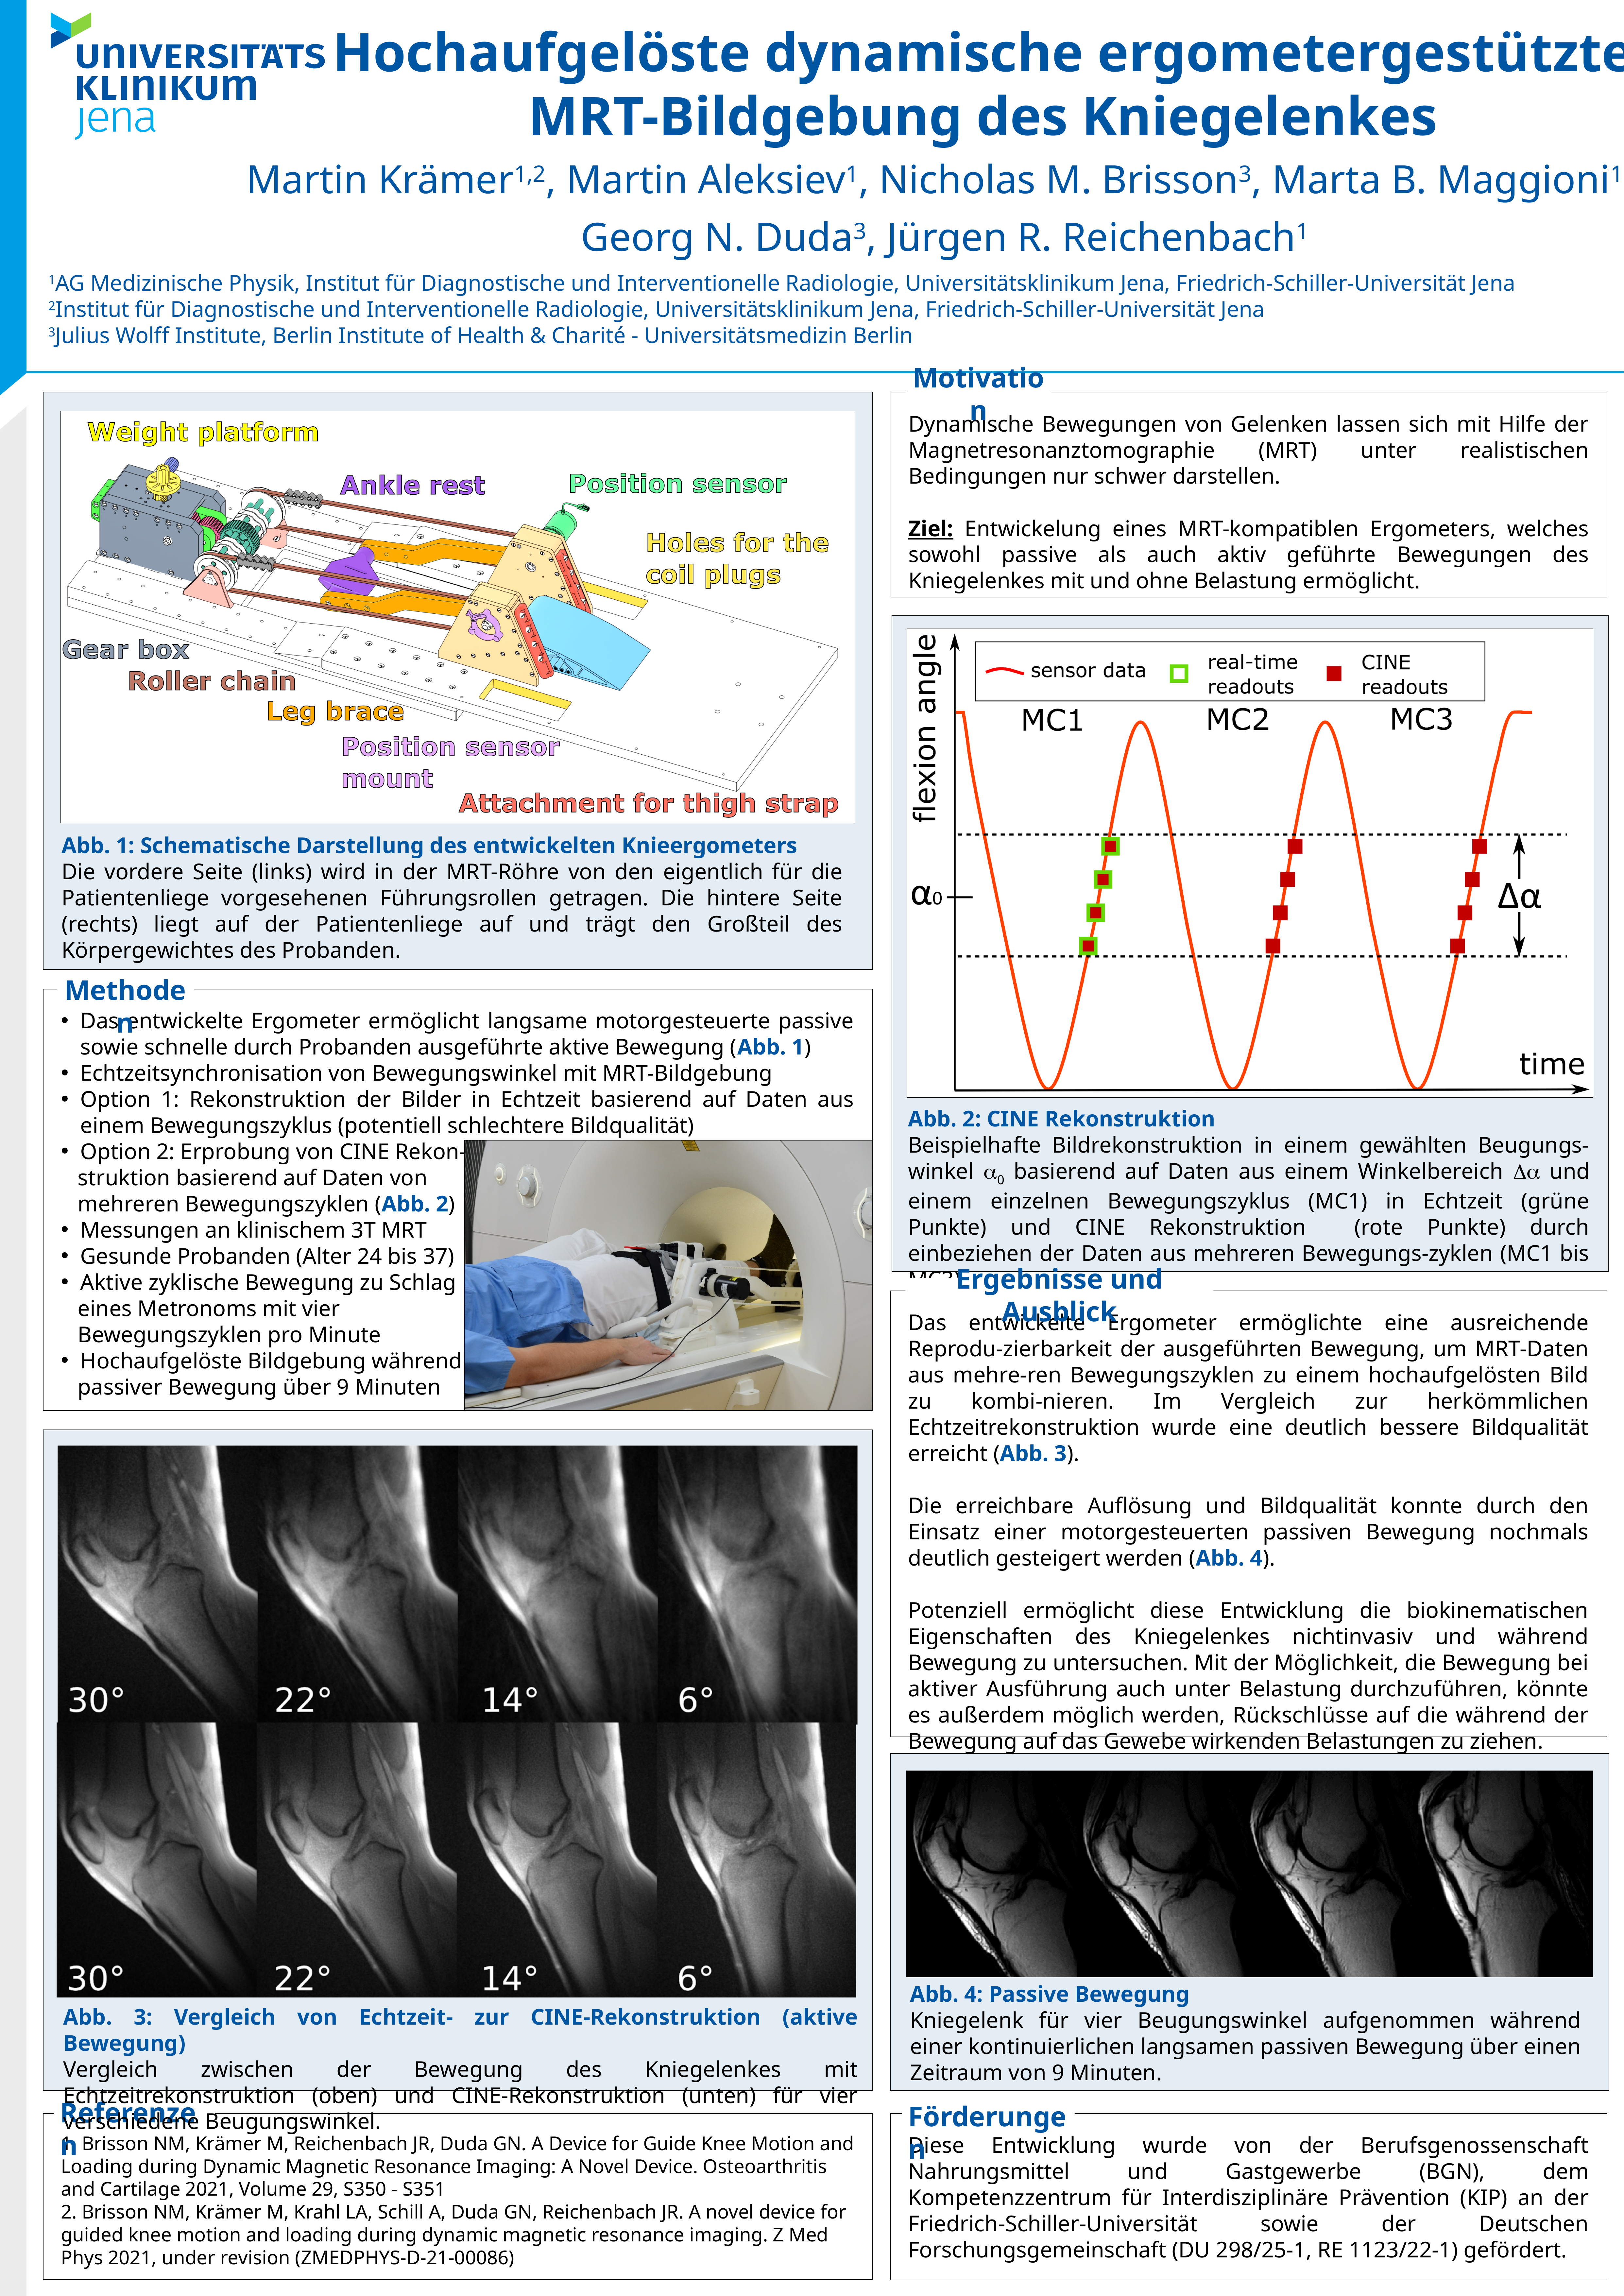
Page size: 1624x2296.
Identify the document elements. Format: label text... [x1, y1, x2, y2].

text_box 1AG Medizinische Physik, Institut für Diagnostische und Interventionelle Radiologie, Universitätsklinikum Jena, Friedrich-Schiller-Universität Jena 2Institut für Diagnostische und Interventionelle Radiologie, Universitätsklinikum Jena, Friedrich-Schiller-Universität Jena 3Julius Wolff Institute, Berlin Institute of Health & Charité - Universitätsmedizin Berlin [43, 266, 1547, 350]
text_box Abb. 2: CINE Rekonstruktion Beispielhafte Bildrekonstruktion in einem gewählten Beugungs-winkel a0 basierend auf Daten aus einem Winkelbereich Da und einem einzelnen Bewegungszyklus (MC1) in Echtzeit (grüne Punkte) und CINE Rekonstruktion (rote Punkte) durch einbeziehen der Daten aus mehreren Bewegungs-zyklen (MC1 bis MC3). [901, 1102, 1597, 1287]
picture [1010, 371, 1017, 373]
text_box Diese Entwicklung wurde von der Berufsgenossenschaft Nahrungsmittel und Gastgewerbe (BGN), dem Kompetenzzentrum für Interdisziplinäre Prävention (KIP) an der Friedrich-Schiller-Universität sowie der Deutschen Forschungsgemeinschaft (DU 298/25-1, RE 1123/22-1) gefördert. [890, 2113, 1607, 2280]
text_box Abb. 4: Passive Bewegung Kniegelenk für vier Beugungswinkel aufgenommen während einer kontinuierlichen langsamen passiven Bewegung über einen Zeitraum von 9 Minuten. [903, 1977, 1588, 2078]
text_box Das entwickelte Ergometer ermöglicht langsame motorgesteuerte passive sowie schnelle durch Probanden ausgeführte aktive Bewegung (Abb. 1) Echtzeitsynchronisation von Bewegungswinkel mit MRT-Bildgebung Option 1: Rekonstruktion der Bilder in Echtzeit basierend auf Daten aus einem Bewegungszyklus (potentiell schlechtere Bildqualität) Option 2: Erprobung von CINE Rekon- struktion basierend auf Daten von mehreren Bewegungszyklen (Abb. 2) Messungen an klinischem 3T MRT Gesunde Probanden (Alter 24 bis 37) Aktive zyklische Bewegung zu Schlag eines Metronoms mit vier Bewegungszyklen pro Minute Hochaufgelöste Bildgebung während passiver Bewegung über 9 Minuten [43, 989, 873, 1411]
text_box [890, 1754, 1609, 2091]
text_box Martin Krämer1,2, Martin Aleksiev1, Nicholas M. Brisson3, Marta B. Maggioni1, Georg N. Duda3, Jürgen R. Reichenbach1 [178, 132, 1624, 279]
text_box Methoden [57, 986, 194, 995]
text_box Dynamische Bewegungen von Gelenken lassen sich mit Hilfe der Magnetresonanztomographie (MRT) unter realistischen Bedingungen nur schwer darstellen. Ziel: Entwickelung eines MRT-kompatiblen Ergometers, welches sowohl passive als auch aktiv geführte Bewegungen des Kniegelenkes mit und ohne Belastung ermöglicht. [891, 392, 1607, 597]
text_box [892, 615, 1608, 1272]
picture [906, 628, 1593, 1098]
picture [929, 371, 935, 373]
picture [915, 371, 922, 373]
text_box [43, 392, 873, 969]
title Hochaufgelöste dynamische ergometergestützte MRT-Bildgebung des Kniegelenkes [95, 16, 1624, 128]
text_box Förderungen [902, 2099, 1075, 2133]
picture [958, 371, 966, 373]
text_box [56, 1446, 858, 1998]
text_box Ergebnisse und Ausblick [905, 1278, 1214, 1310]
text_box Referenzen [54, 2095, 215, 2124]
picture [60, 411, 855, 823]
text_box Motivation [905, 380, 1051, 406]
text_box 1. Brisson NM, Krämer M, Reichenbach JR, Duda GN. A Device for Guide Knee Motion and Loading during Dynamic Magnetic Resonance Imaging: A Novel Device. Osteoarthritis and Cartilage 2021, Volume 29, S350 - S351 2. Brisson NM, Krämer M, Krahl LA, Schill A, Duda GN, Reichenbach JR. A novel device for guided knee motion and loading during dynamic magnetic resonance imaging. Z Med Phys 2021, under revision (ZMEDPHYS-D-21-00086) [43, 2113, 873, 2280]
text_box Abb. 3: Vergleich von Echtzeit- zur CINE-Rekonstruktion (aktive Bewegung) Vergleich zwischen der Bewegung des Kniegelenkes mit Echtzeitrekonstruktion (oben) und CINE-Rekonstruktion (unten) für vier verschiedene Beugungswinkel. [57, 1999, 865, 2091]
text_box Das entwickelte Ergometer ermöglichte eine ausreichende Reprodu-zierbarkeit der ausgeführten Bewegung, um MRT-Daten aus mehre-ren Bewegungszyklen zu einem hochaufgelösten Bild zu kombi-nieren. Im Vergleich zur herkömmlichen Echtzeitrekonstruktion wurde eine deutlich bessere Bildqualität erreicht (Abb. 3). Die erreichbare Auflösung und Bildqualität konnte durch den Einsatz einer motorgesteuerten passiven Bewegung nochmals deutlich gesteigert werden (Abb. 4). Potenziell ermöglicht diese Entwicklung die biokinematischen Eigenschaften des Kniegelenkes nichtinvasiv und während Bewegung zu untersuchen. Mit der Möglichkeit, die Bewegung bei aktiver Ausführung auch unter Belastung durchzuführen, könnte es außerdem möglich werden, Rückschlüsse auf die während der Bewegung auf das Gewebe wirkenden Belastungen zu ziehen. [890, 1291, 1607, 1737]
picture [906, 1771, 1593, 1977]
text_box [43, 1430, 873, 2091]
picture [464, 1140, 873, 1411]
text_box Abb. 1: Schematische Darstellung des entwickelten Knieergometers Die vordere Seite (links) wird in der MRT-Röhre von den eigentlich für die Patientenliege vorgesehenen Führungsrollen getragen. Die hintere Seite (rechts) liegt auf der Patientenliege auf und trägt den Großteil des Körpergewichtes des Probanden. [55, 828, 850, 986]
